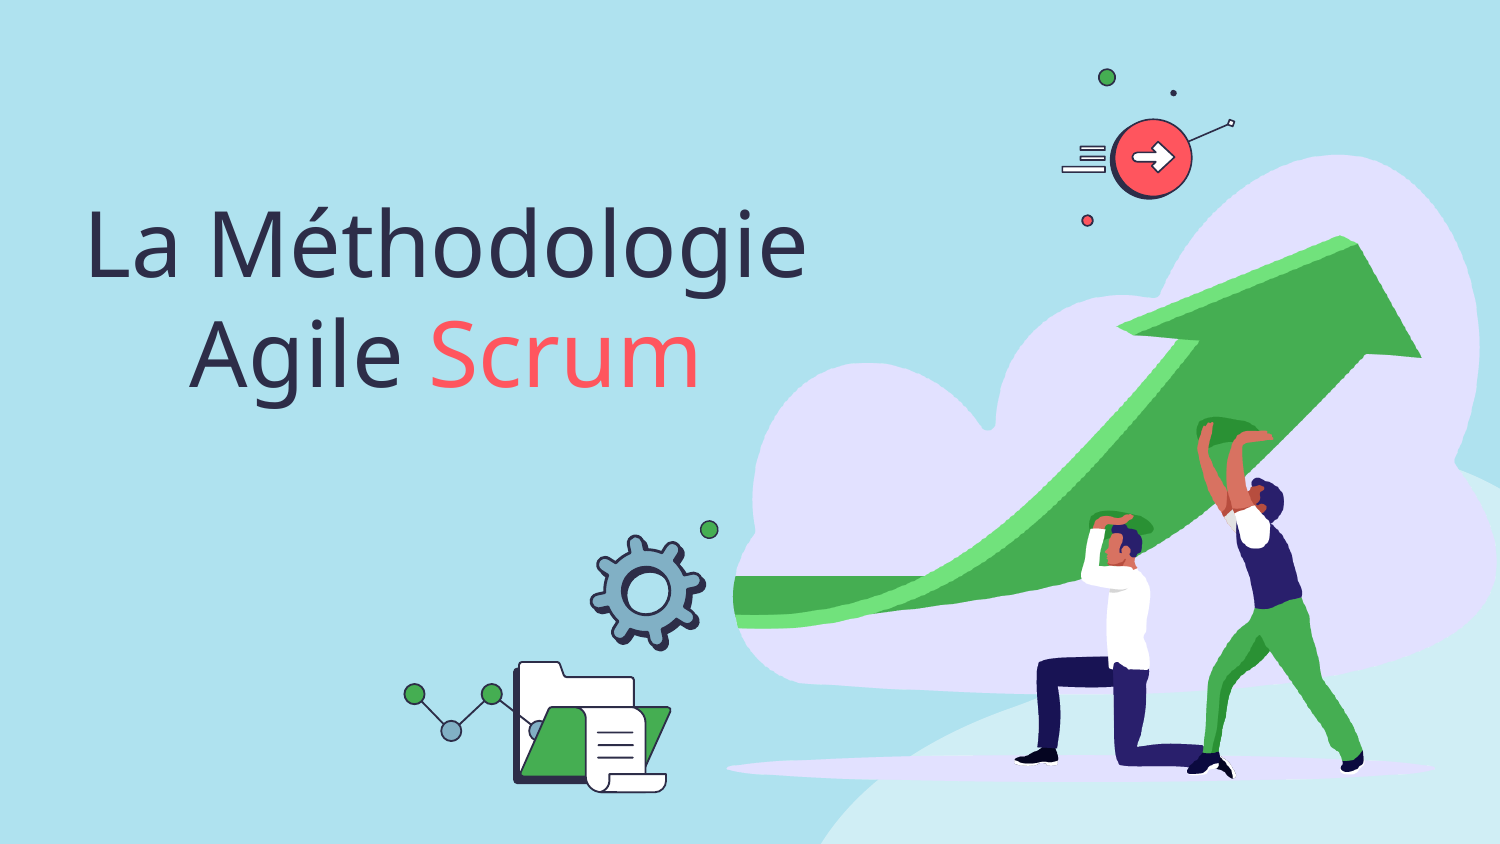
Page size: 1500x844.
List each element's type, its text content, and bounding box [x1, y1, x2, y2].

picture [581, 76, 1500, 844]
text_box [588, 534, 708, 652]
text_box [1061, 68, 1236, 228]
title La Méthodologie Agile Scrum [51, 68, 842, 422]
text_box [699, 519, 720, 540]
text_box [403, 660, 673, 794]
